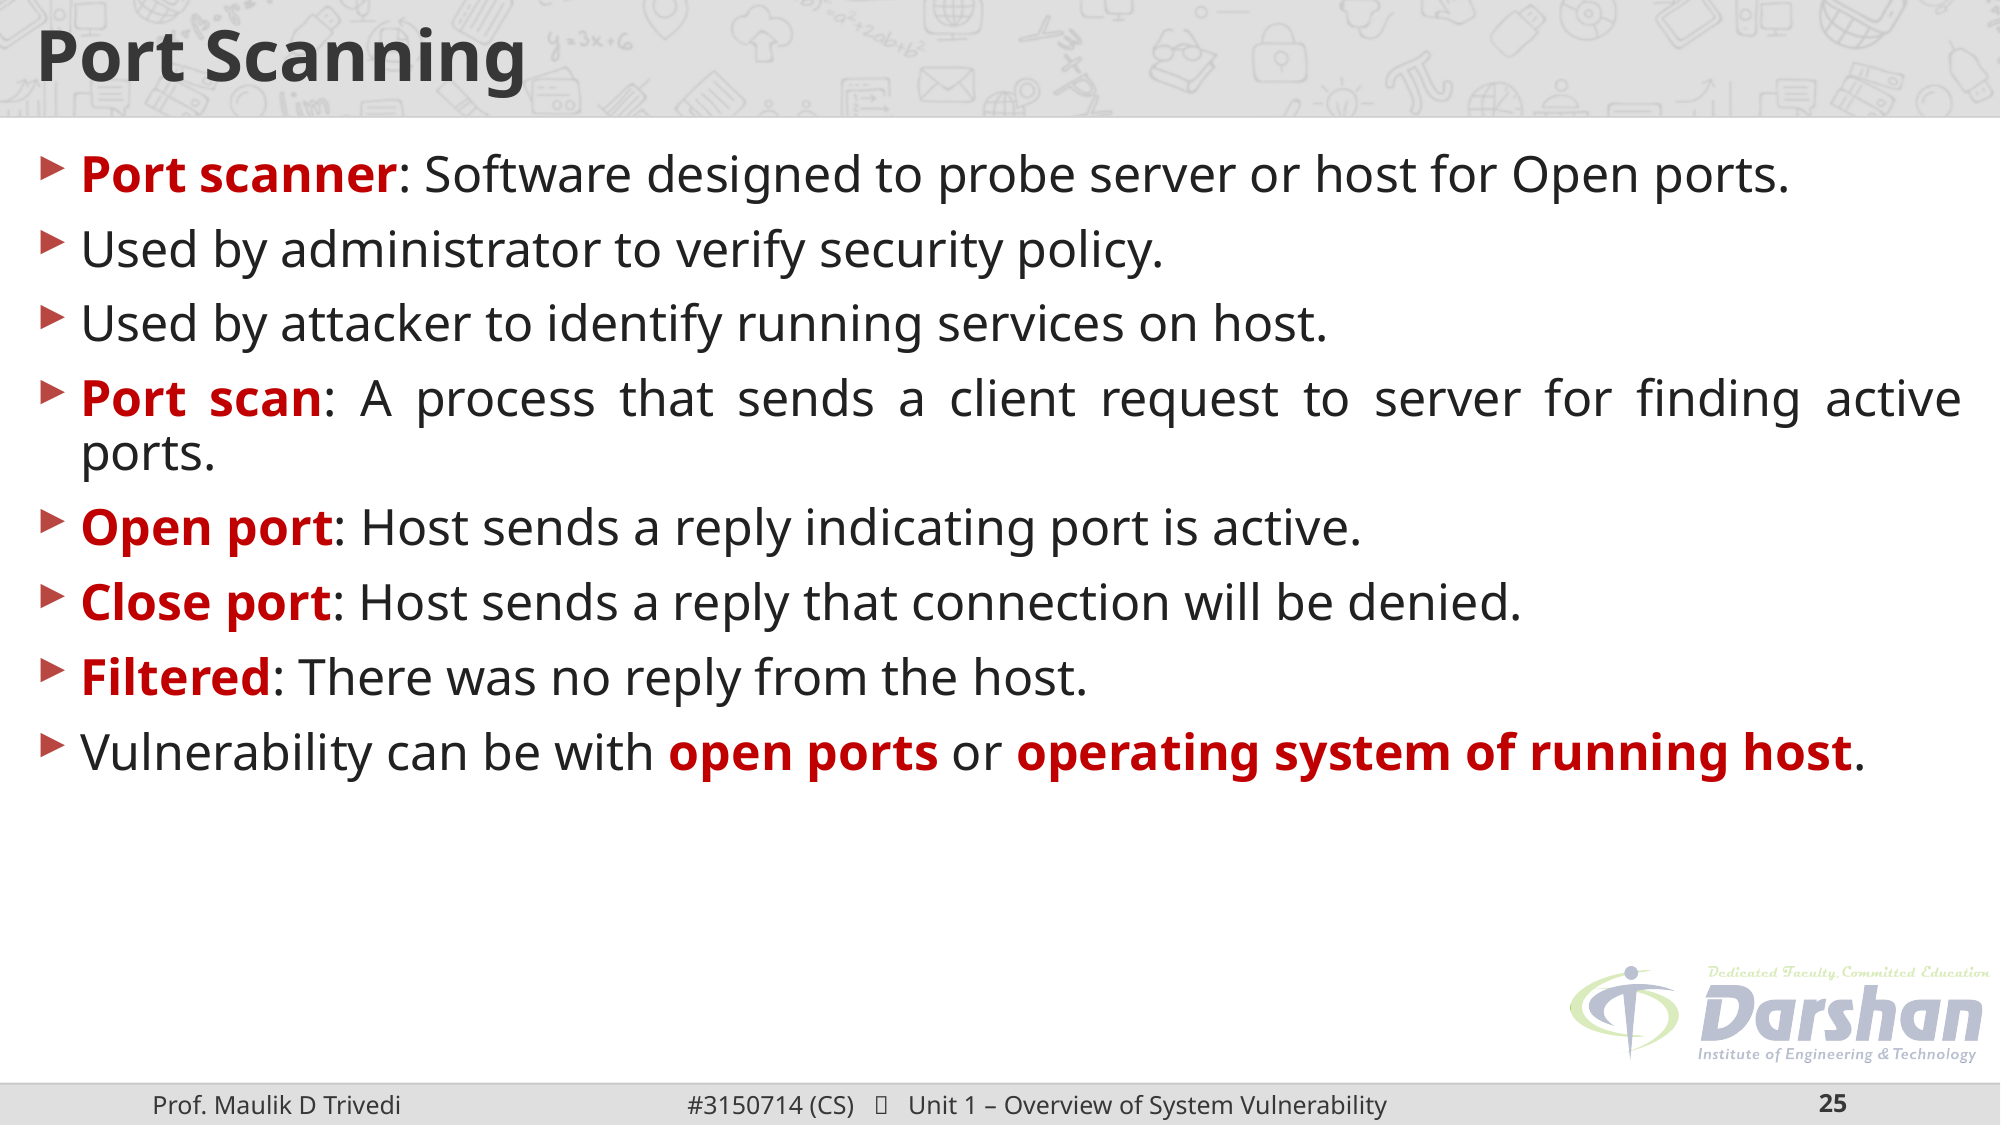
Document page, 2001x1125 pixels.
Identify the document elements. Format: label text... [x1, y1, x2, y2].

list Port scanner: Software designed to probe server or host for Open ports. Used by administrator to verify security policy. Used by attacker to identify running services on host. Port scan: A process that sends a client request to server for finding active ports. Open port: Host sends a reply indicating port is active. Close port: Host sends a reply that connection will be denied. Filtered: There was no reply from the host. Vulnerability can be with open ports or operating system of running host. [21, 141, 1979, 1059]
title Port Scanning [0, 0, 2000, 117]
